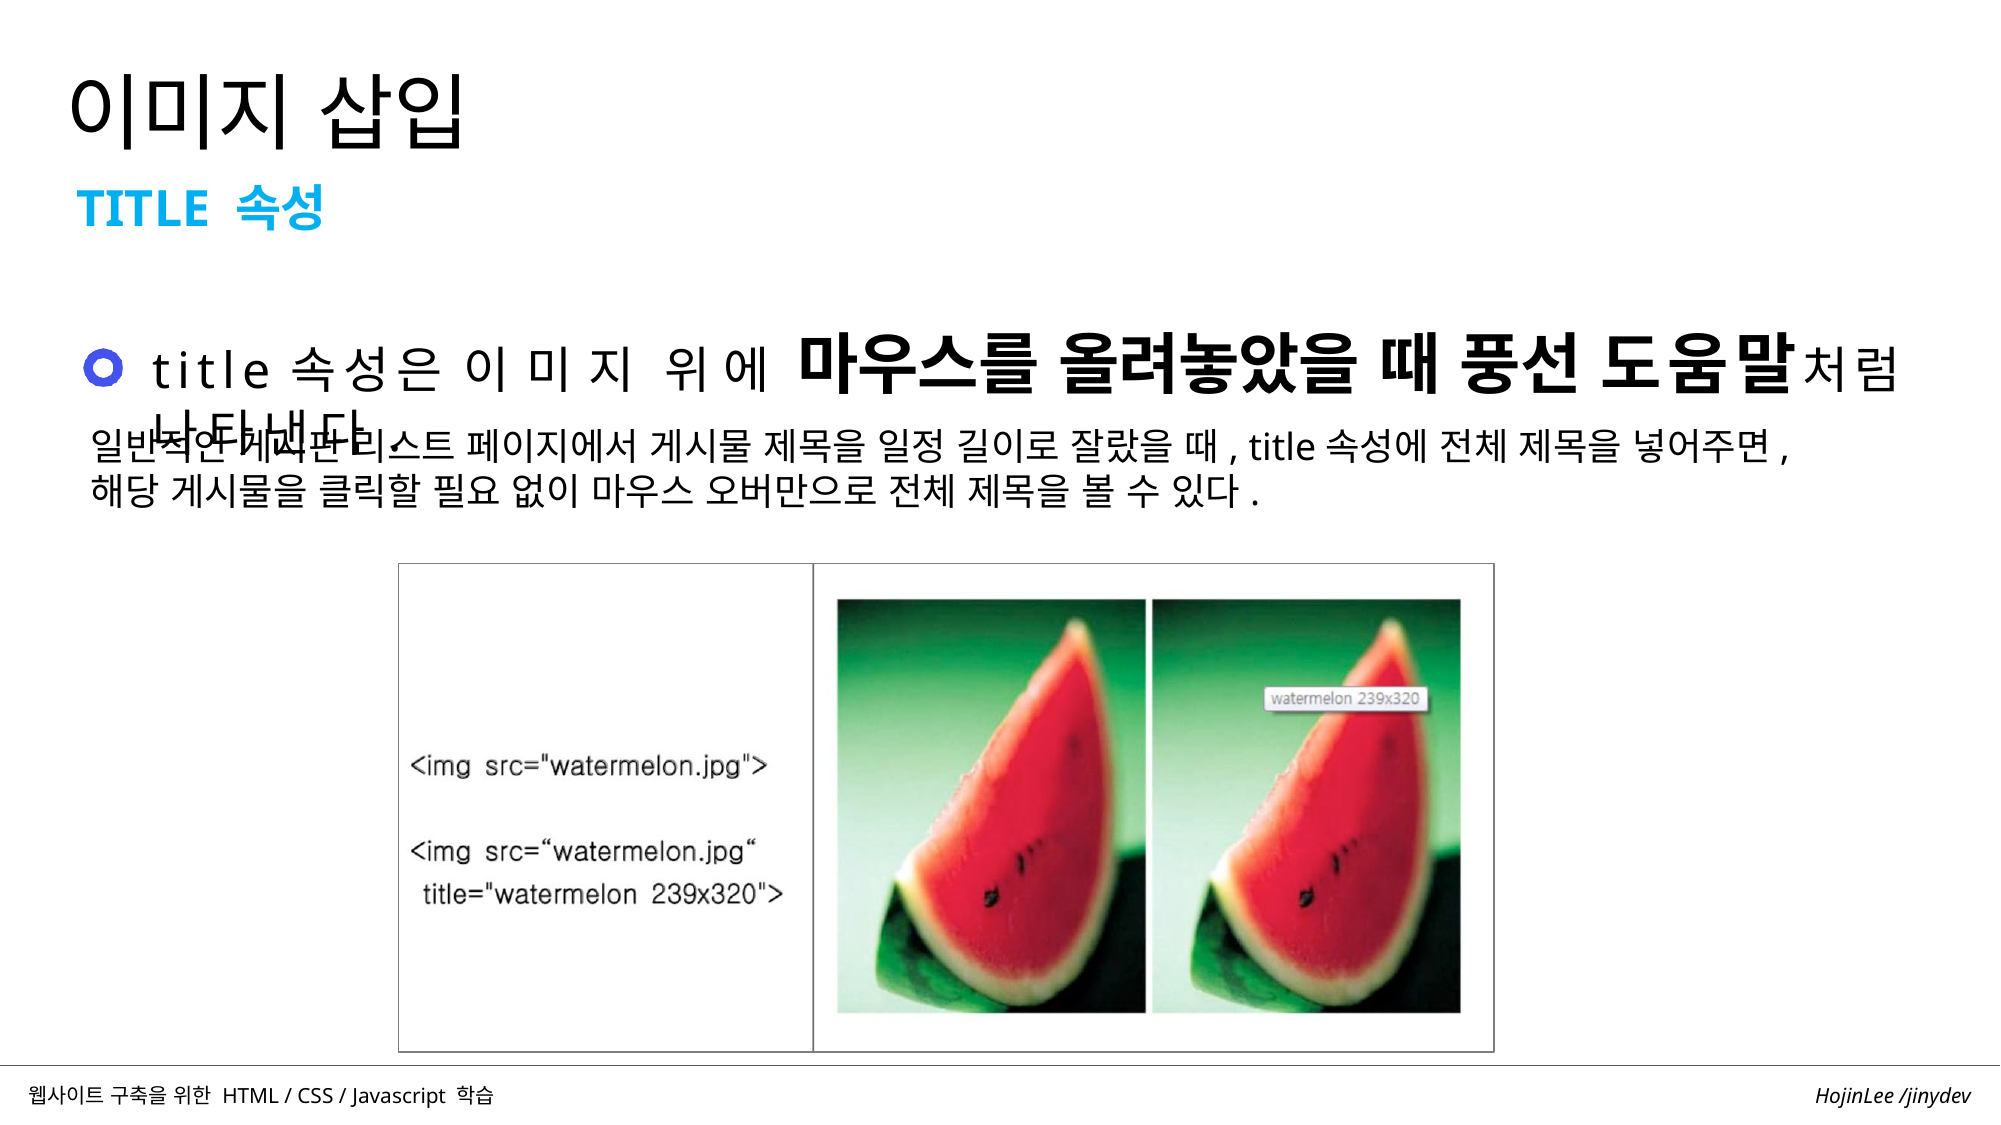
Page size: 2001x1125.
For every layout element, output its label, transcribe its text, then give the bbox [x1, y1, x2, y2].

text_box HojinLee /jinydev [1522, 1074, 1986, 1115]
text_box TITLE 속성 [59, 169, 1060, 244]
picture [83, 348, 123, 387]
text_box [397, 562, 1495, 1053]
text_box 이미지 삽입 [50, 52, 1051, 168]
text_box 일반적인 게시판 리스트 페이지에서 게시물 제목을 일정 길이로 잘랐을 때, title속성에 전체 제목을 넣어주면, 해당 게시물을 클릭할 필요 없이 마우스 오버만으로 전체 제목을 볼 수 있다. [75, 415, 1817, 520]
text_box title속성은 이미지 위에 마우스를 올려놓았을 때 풍선 도움말처럼 나타낸다. [150, 294, 1920, 462]
text_box 웹사이트 구축을 위한 HTML / CSS / Javascript 학습 [14, 1074, 647, 1115]
